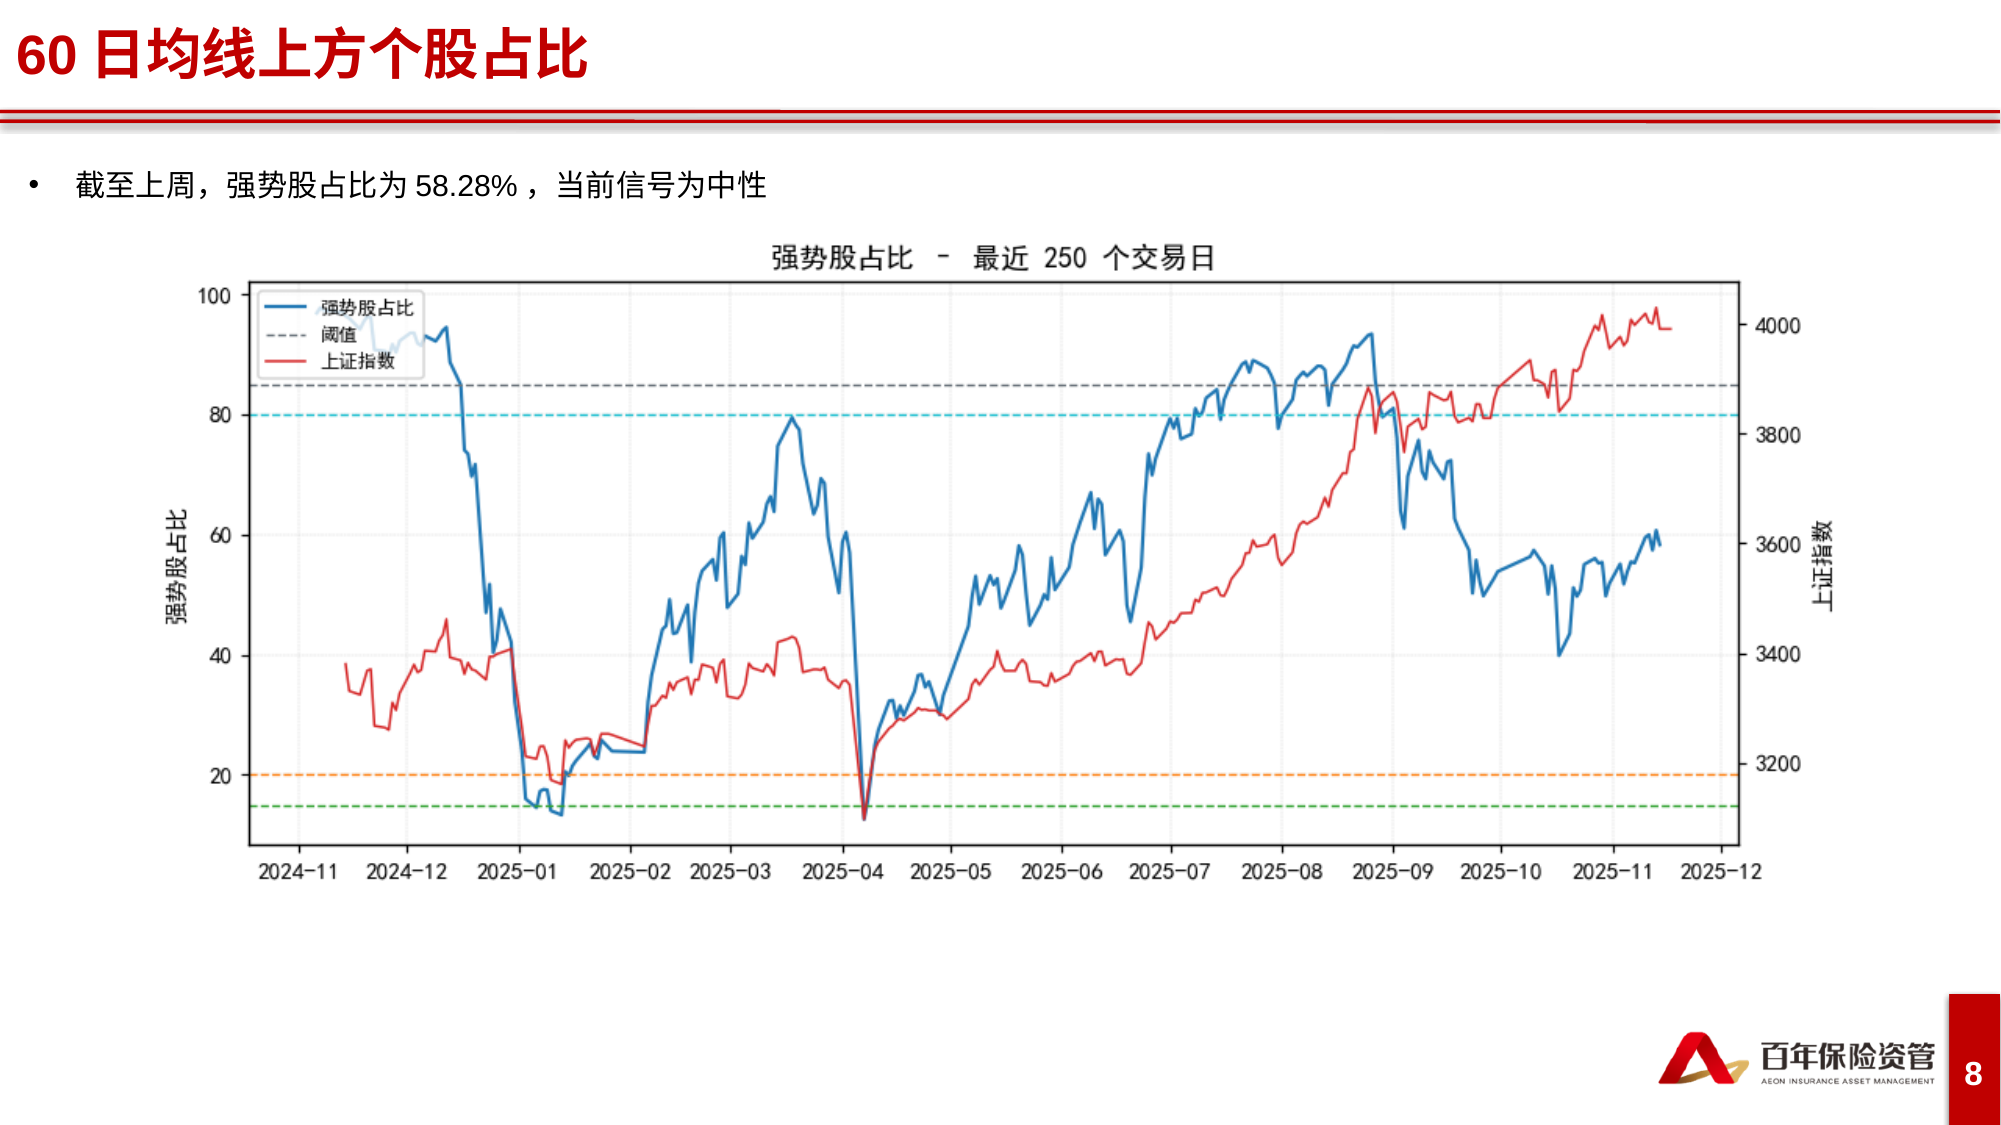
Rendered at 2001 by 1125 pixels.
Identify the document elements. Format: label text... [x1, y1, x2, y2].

picture [148, 227, 1851, 898]
text_box 60日均线上方个股占比 [0, 11, 1990, 94]
picture [1645, 1024, 1945, 1094]
text_box 截至上周，强势股占比为58.28%，当前信号为中性 [18, 147, 1982, 213]
slide_number 8 [1944, 1044, 2000, 1102]
